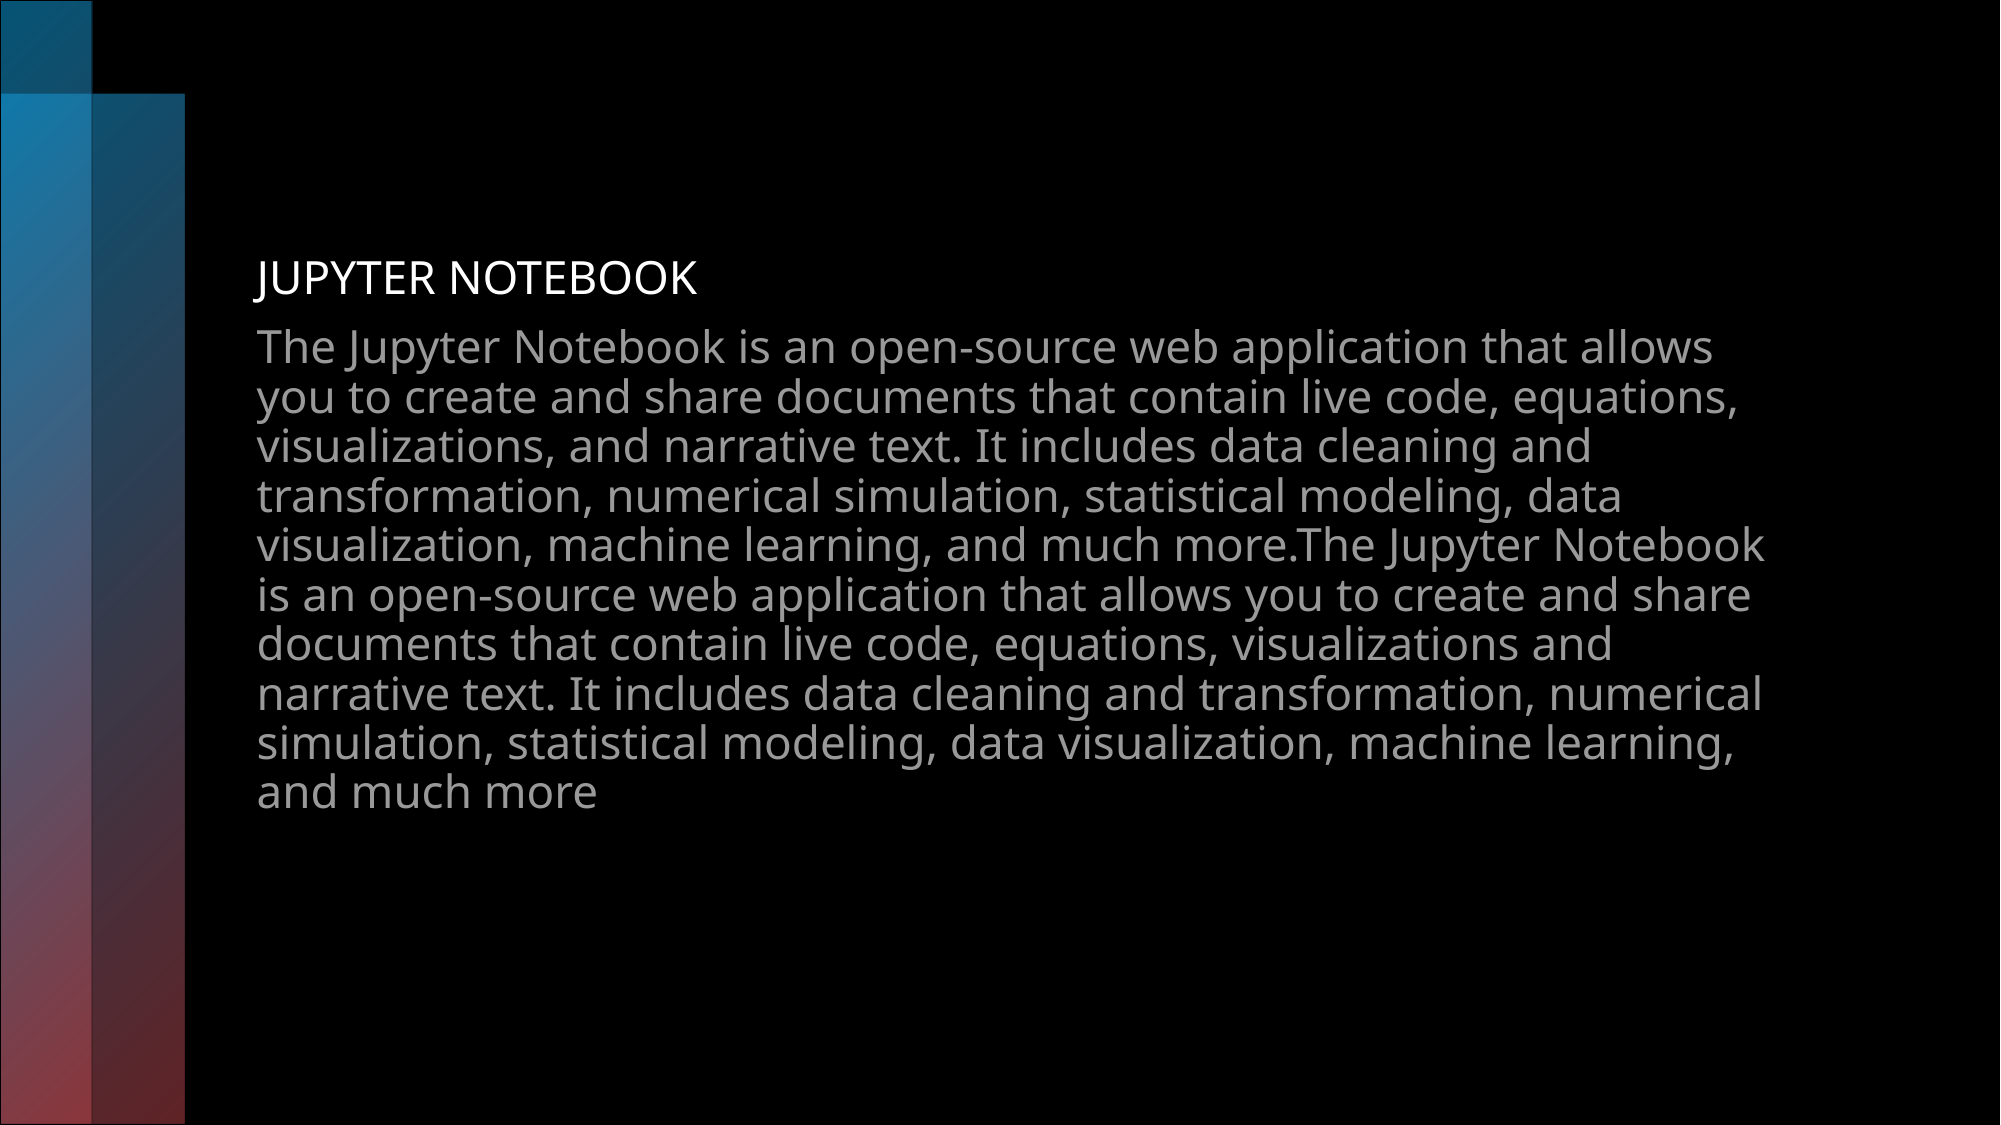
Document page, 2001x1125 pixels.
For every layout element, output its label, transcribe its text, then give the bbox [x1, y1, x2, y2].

list JUPYTER NOTEBOOK The Jupyter Notebook is an open-source web application that allows you to create and share documents that contain live code, equations, visualizations, and narrative text. It includes data cleaning and transformation, numerical simulation, statistical modeling, data visualization, machine learning, and much more.The Jupyter Notebook is an open-source web application that allows you to create and share documents that contain live code, equations, visualizations and narrative text. It includes data cleaning and transformation, numerical simulation, statistical modeling, data visualization, machine learning, and much more [241, 241, 1798, 886]
